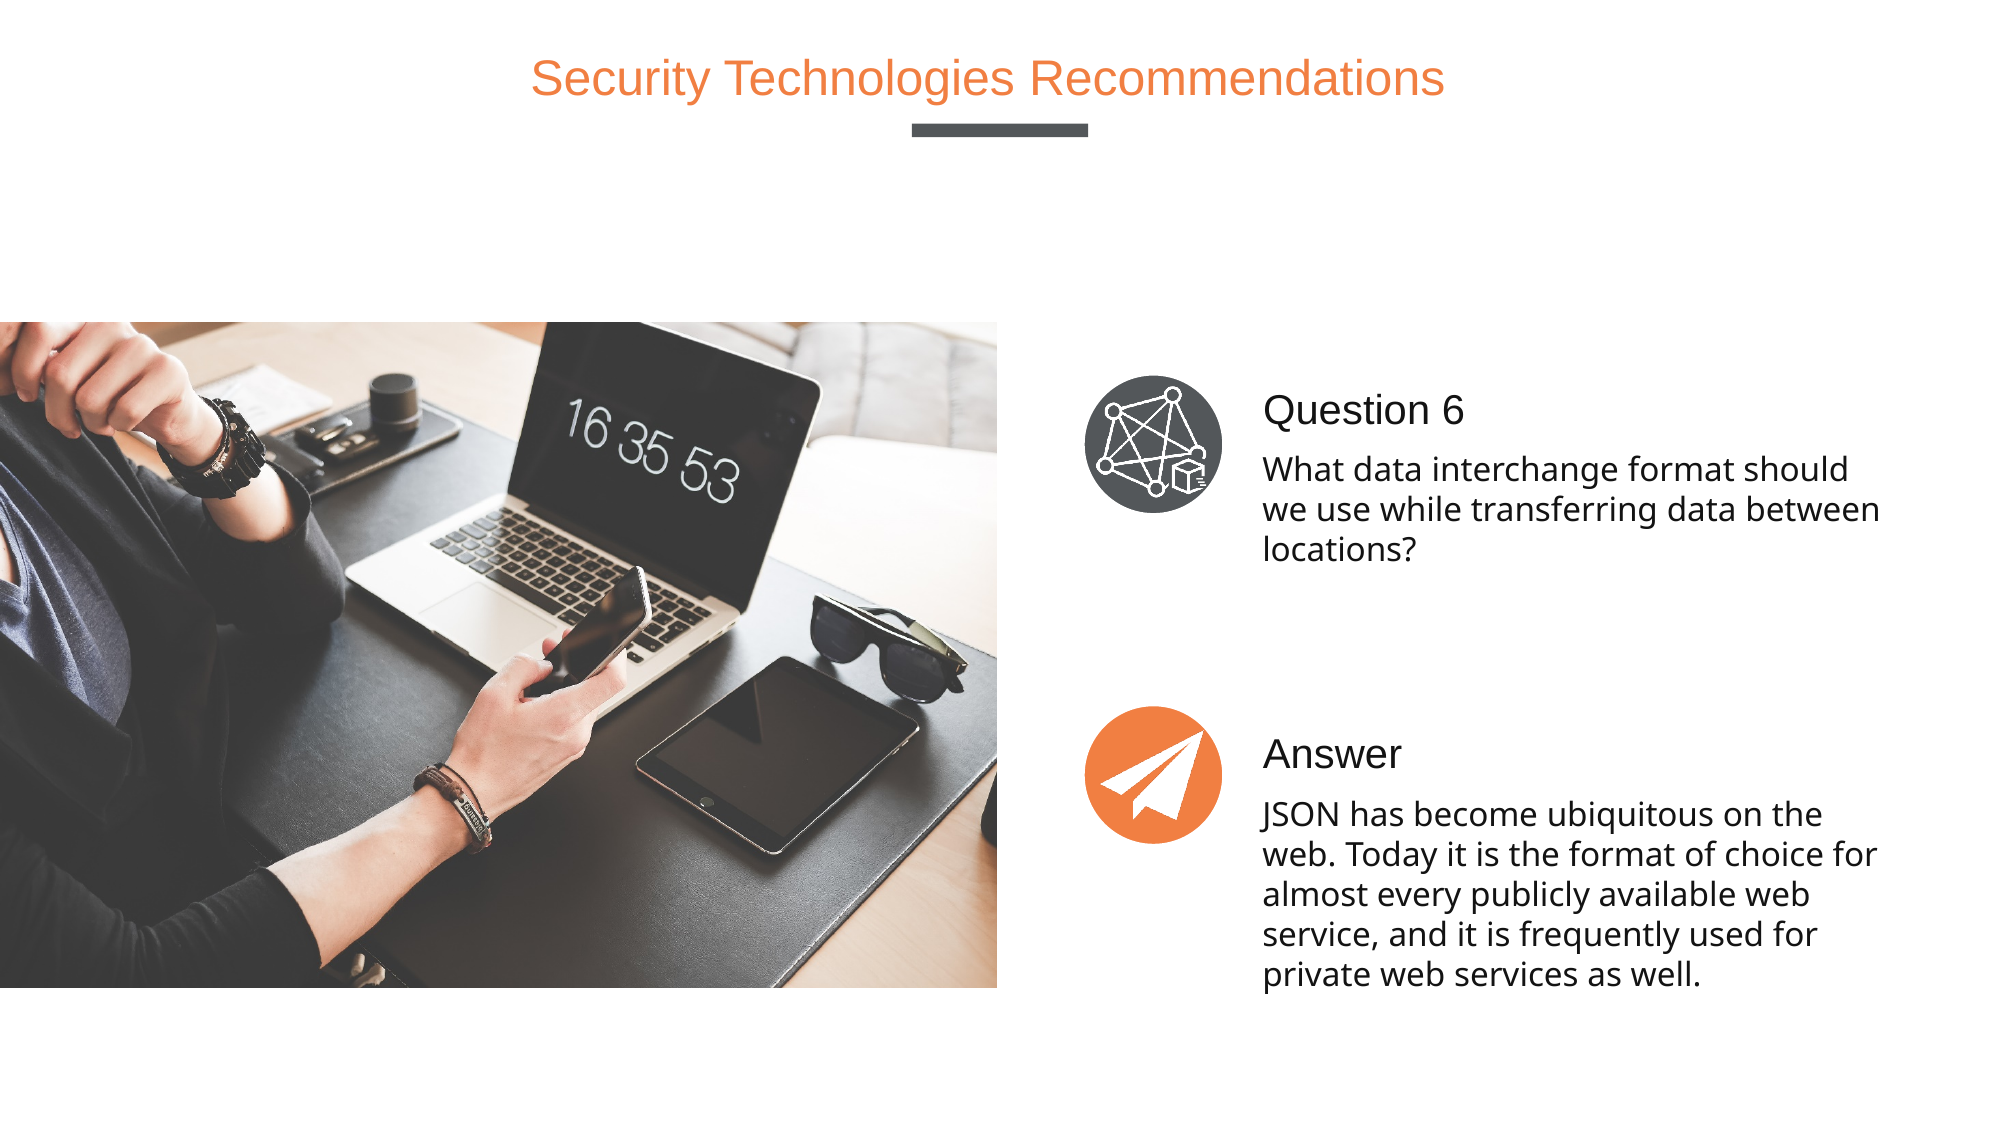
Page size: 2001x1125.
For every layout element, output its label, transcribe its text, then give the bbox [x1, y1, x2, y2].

text_box JSON has become ubiquitous on the web. Today it is the format of choice for almost every publicly available web service, and it is frequently used for private web services as well. [1247, 785, 1898, 1000]
text_box Security Technologies Recommendations [515, 37, 1473, 113]
text_box Question 6 [1248, 375, 1481, 441]
text_box Answer [1248, 719, 1418, 785]
text_box [910, 121, 1090, 139]
picture [0, 322, 997, 988]
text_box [1082, 373, 1225, 516]
text_box What data interchange format should we use while transferring data between locations? [1247, 441, 1898, 576]
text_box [1082, 703, 1225, 847]
